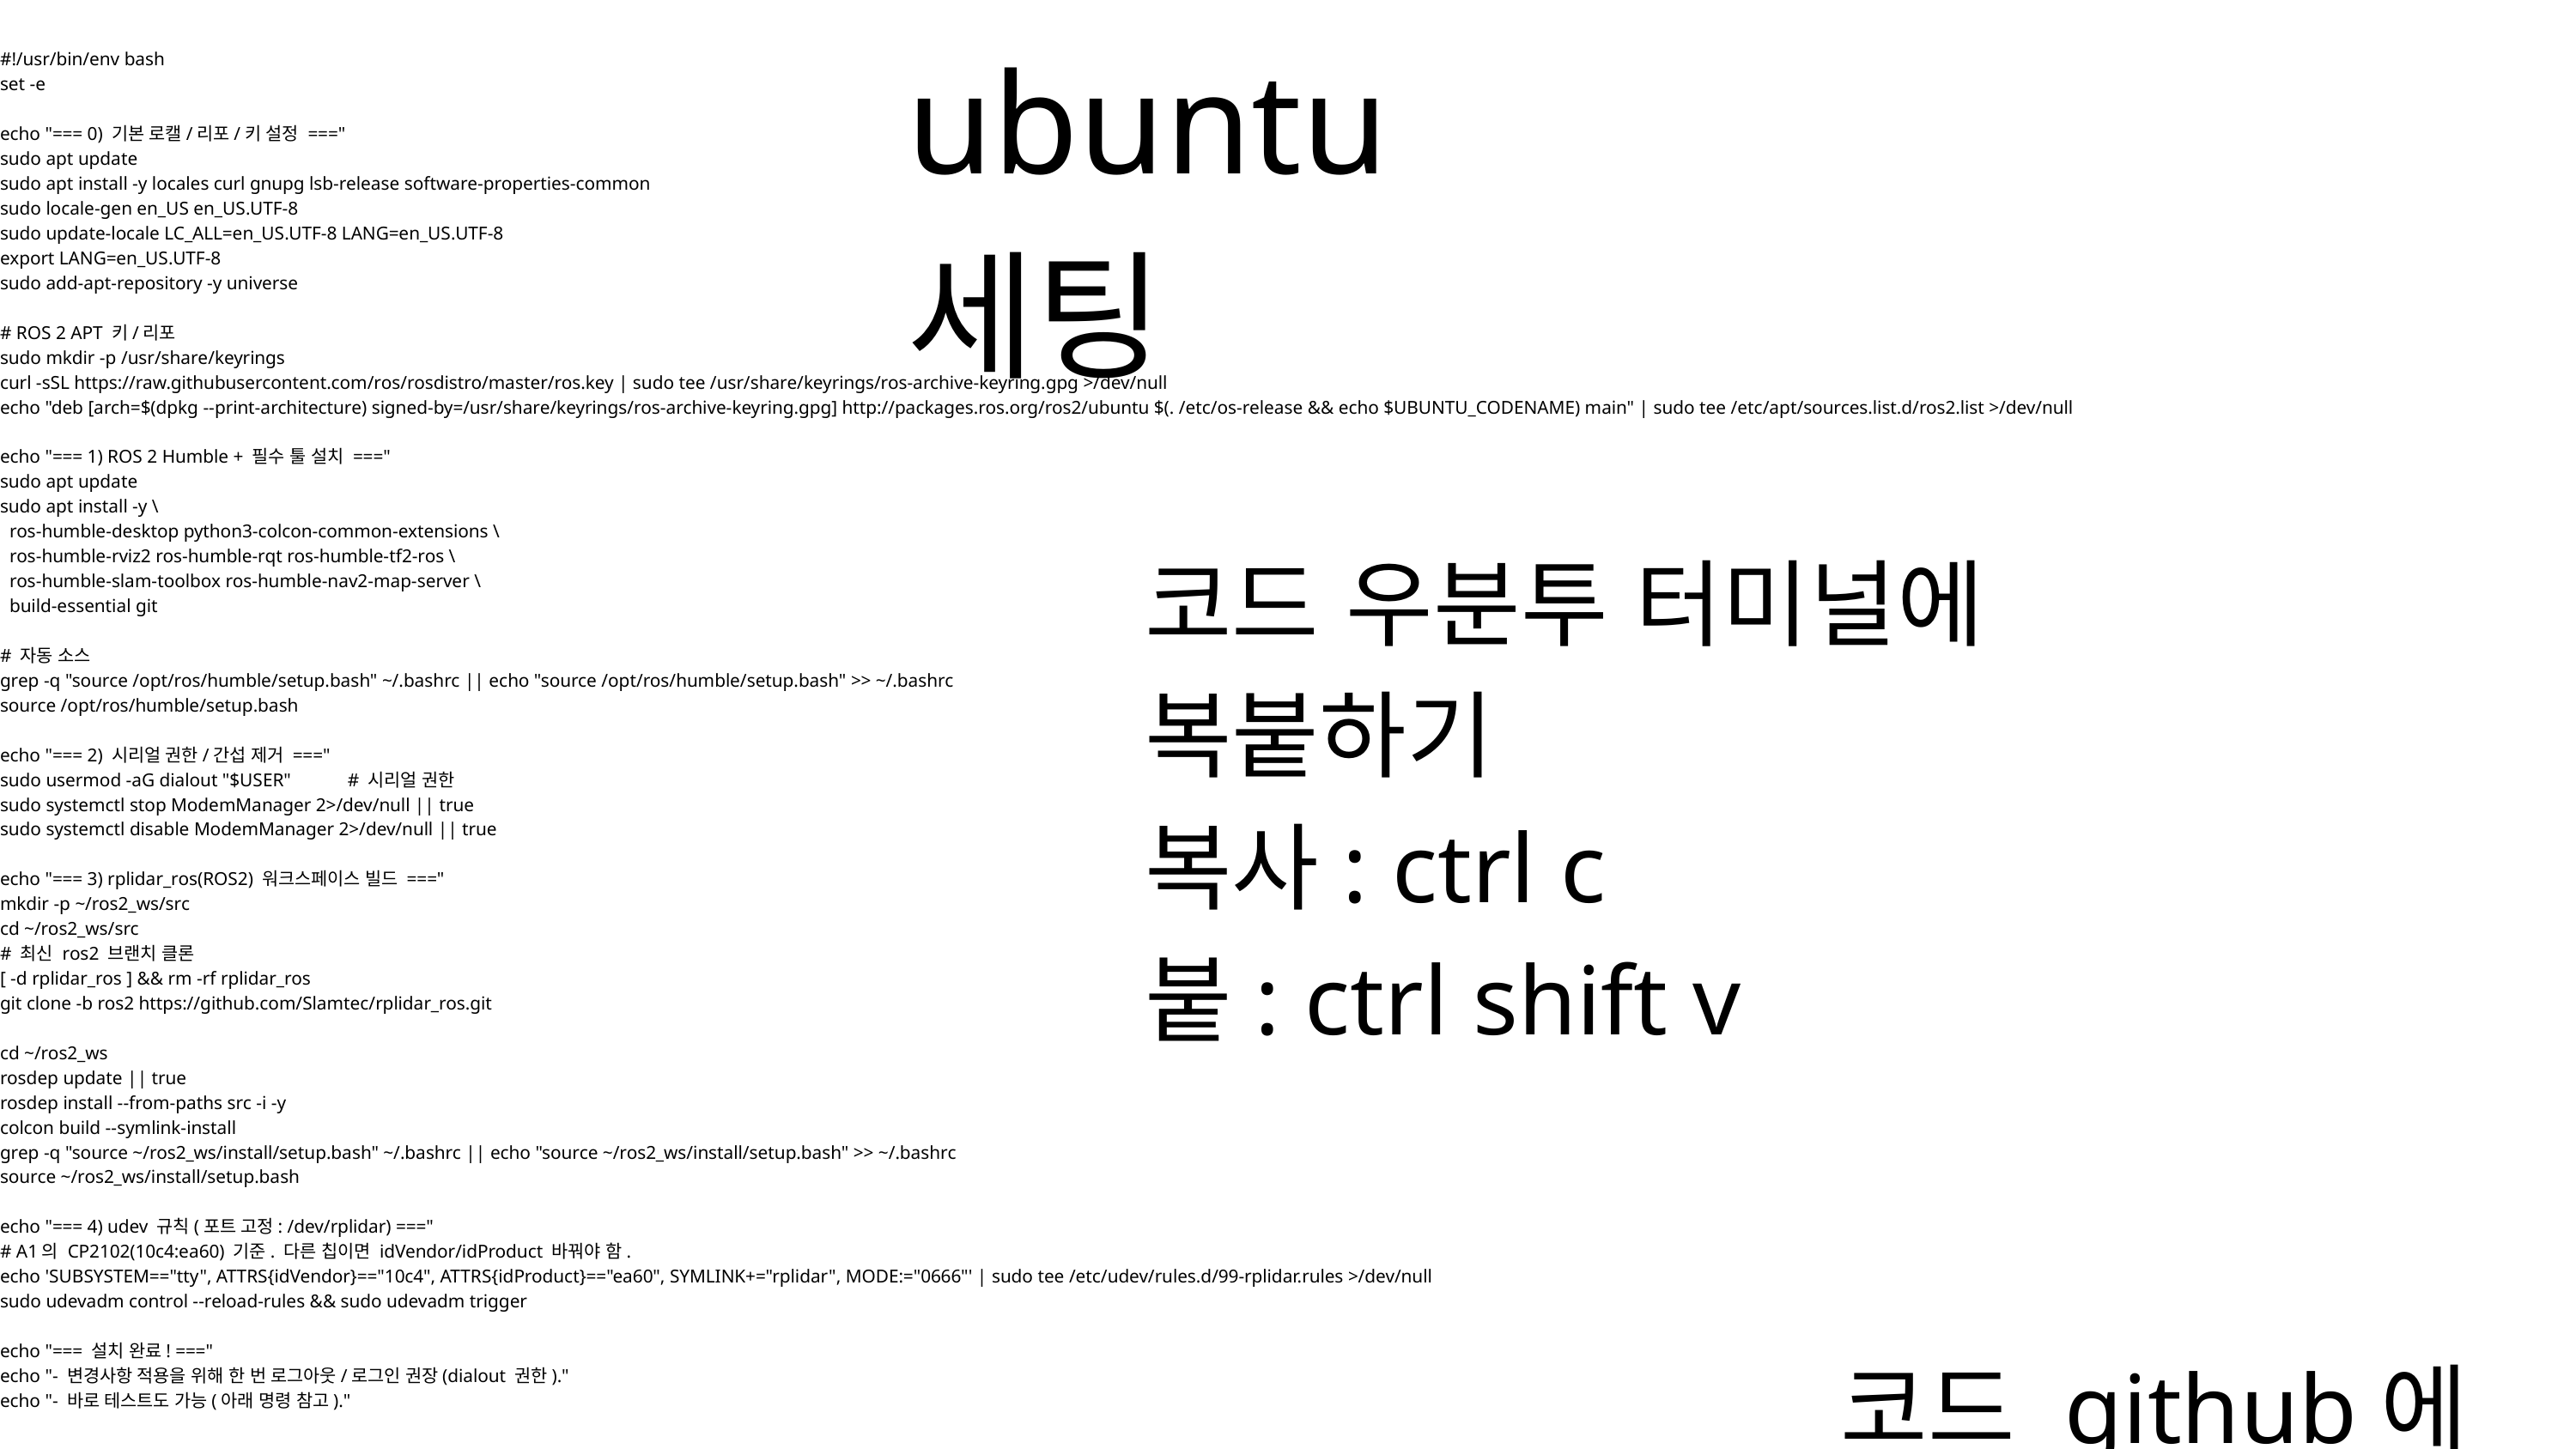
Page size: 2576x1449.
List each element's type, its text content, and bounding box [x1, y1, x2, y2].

text_box #!/usr/bin/env bash set -e echo "=== 0) 기본 로캘/리포/키 설정 ===" sudo apt update sudo apt install -y locales curl gnupg lsb-release software-properties-common sudo locale-gen en_US en_US.UTF-8 sudo update-locale LC_ALL=en_US.UTF-8 LANG=en_US.UTF-8 export LANG=en_US.UTF-8 sudo add-apt-repository -y universe # ROS 2 APT 키/리포 sudo mkdir -p /usr/share/keyrings curl -sSL https://raw.githubusercontent.com/ros/rosdistro/master/ros.key | sudo tee /usr/share/keyrings/ros-archive-keyring.gpg >/dev/null echo "deb [arch=$(dpkg --print-architecture) signed-by=/usr/share/keyrings/ros-archive-keyring.gpg] http://packages.ros.org/ros2/ubuntu $(. /etc/os-release && echo $UBUNTU_CODENAME) main" | sudo tee /etc/apt/sources.list.d/ros2.list >/dev/null echo "=== 1) ROS 2 Humble + 필수 툴 설치 ===" sudo apt update sudo apt install -y \ ros-humble-desktop python3-colcon-common-extensions \ ros-humble-rviz2 ros-humble-rqt ros-humble-tf2-ros \ ros-humble-slam-toolbox ros-humble-nav2-map-server \ build-essential git # 자동 소스 grep -q "source /opt/ros/humble/setup.bash" ~/.bashrc || echo "source /opt/ros/humble/setup.bash" >> ~/.bashrc source /opt/ros/humble/setup.bash echo "=== 2) 시리얼 권한/간섭 제거 ===" sudo usermod -aG dialout "$USER" # 시리얼 권한 sudo systemctl stop ModemManager 2>/dev/null || true sudo systemctl disable ModemManager 2>/dev/null || true echo "=== 3) rplidar_ros(ROS2) 워크스페이스 빌드 ===" mkdir -p ~/ros2_ws/src cd ~/ros2_ws/src # 최신 ros2 브랜치 클론 [ -d rplidar_ros ] && rm -rf rplidar_ros git clone -b ros2 https://github.com/Slamtec/rplidar_ros.git cd ~/ros2_ws rosdep update || true rosdep install --from-paths src -i -y colcon build --symlink-install grep -q "source ~/ros2_ws/install/setup.bash" ~/.bashrc || echo "source ~/ros2_ws/install/setup.bash" >> ~/.bashrc source ~/ros2_ws/install/setup.bash echo "=== 4) udev 규칙(포트 고정: /dev/rplidar) ===" # A1의 CP2102(10c4:ea60) 기준. 다른 칩이면 idVendor/idProduct 바꿔야 함. echo 'SUBSYSTEM=="tty", ATTRS{idVendor}=="10c4", ATTRS{idProduct}=="ea60", SYMLINK+="rplidar", MODE:="0666"' | sudo tee /etc/udev/rules.d/99-rplidar.rules >/dev/null sudo udevadm control --reload-rules && sudo udevadm trigger echo "=== 설치 완료! ===" echo "- 변경사항 적용을 위해 한 번 로그아웃/로그인 권장(dialout 권한)." echo "- 바로 테스트도 가능(아래 명령 참고)." [0, 45, 2153, 1449]
text_box ubuntu 세팅 [907, 7, 1698, 204]
text_box 코드 github에 있음 [1840, 1331, 2576, 1449]
text_box 코드 우분투 터미널에 복붙하기 복사: ctrl c 붙: ctrl shift v [1145, 525, 2297, 925]
